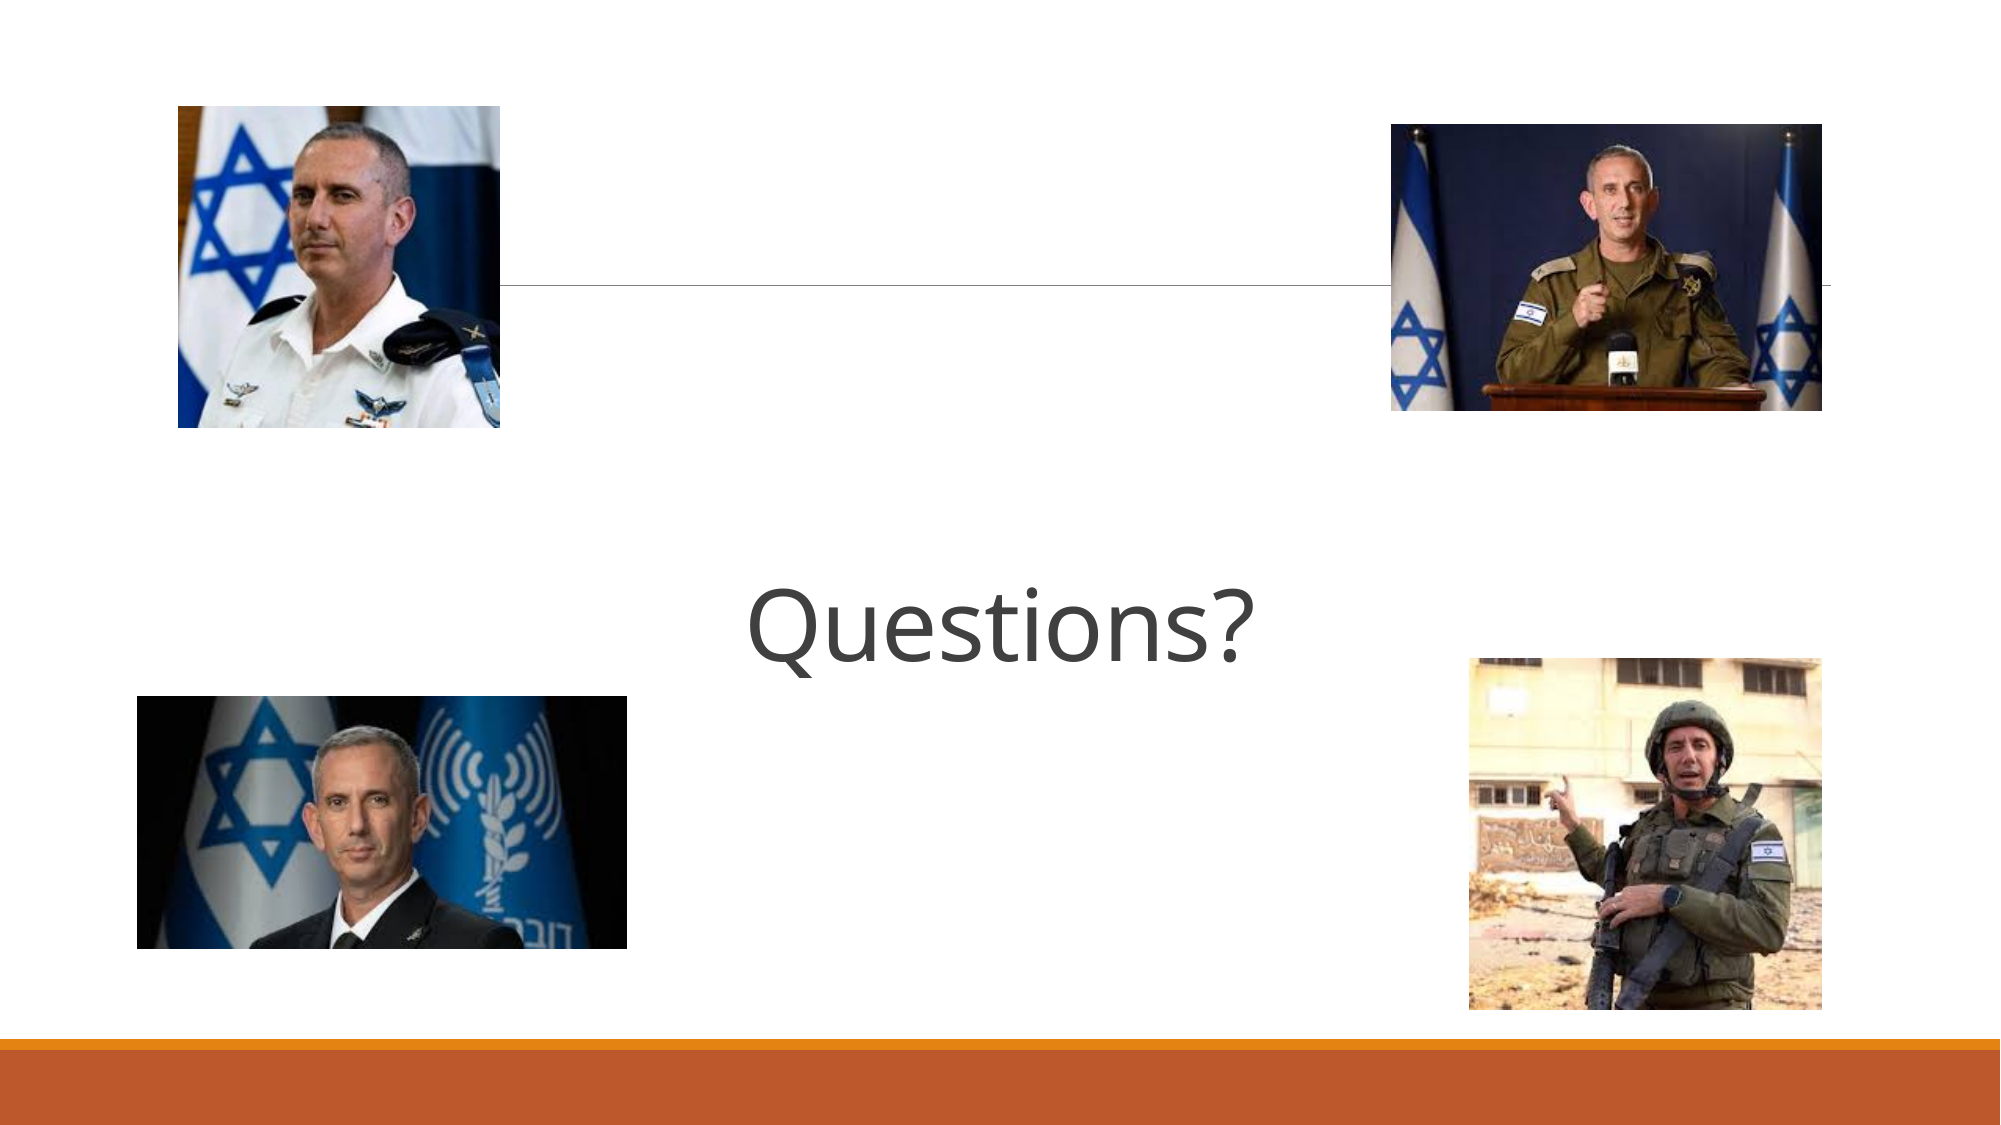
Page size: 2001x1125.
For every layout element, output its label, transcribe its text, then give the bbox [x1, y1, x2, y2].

picture [178, 105, 500, 429]
picture [1468, 657, 1822, 1011]
picture [136, 696, 627, 949]
title Questions? [137, 472, 1863, 690]
picture [1390, 123, 1822, 411]
